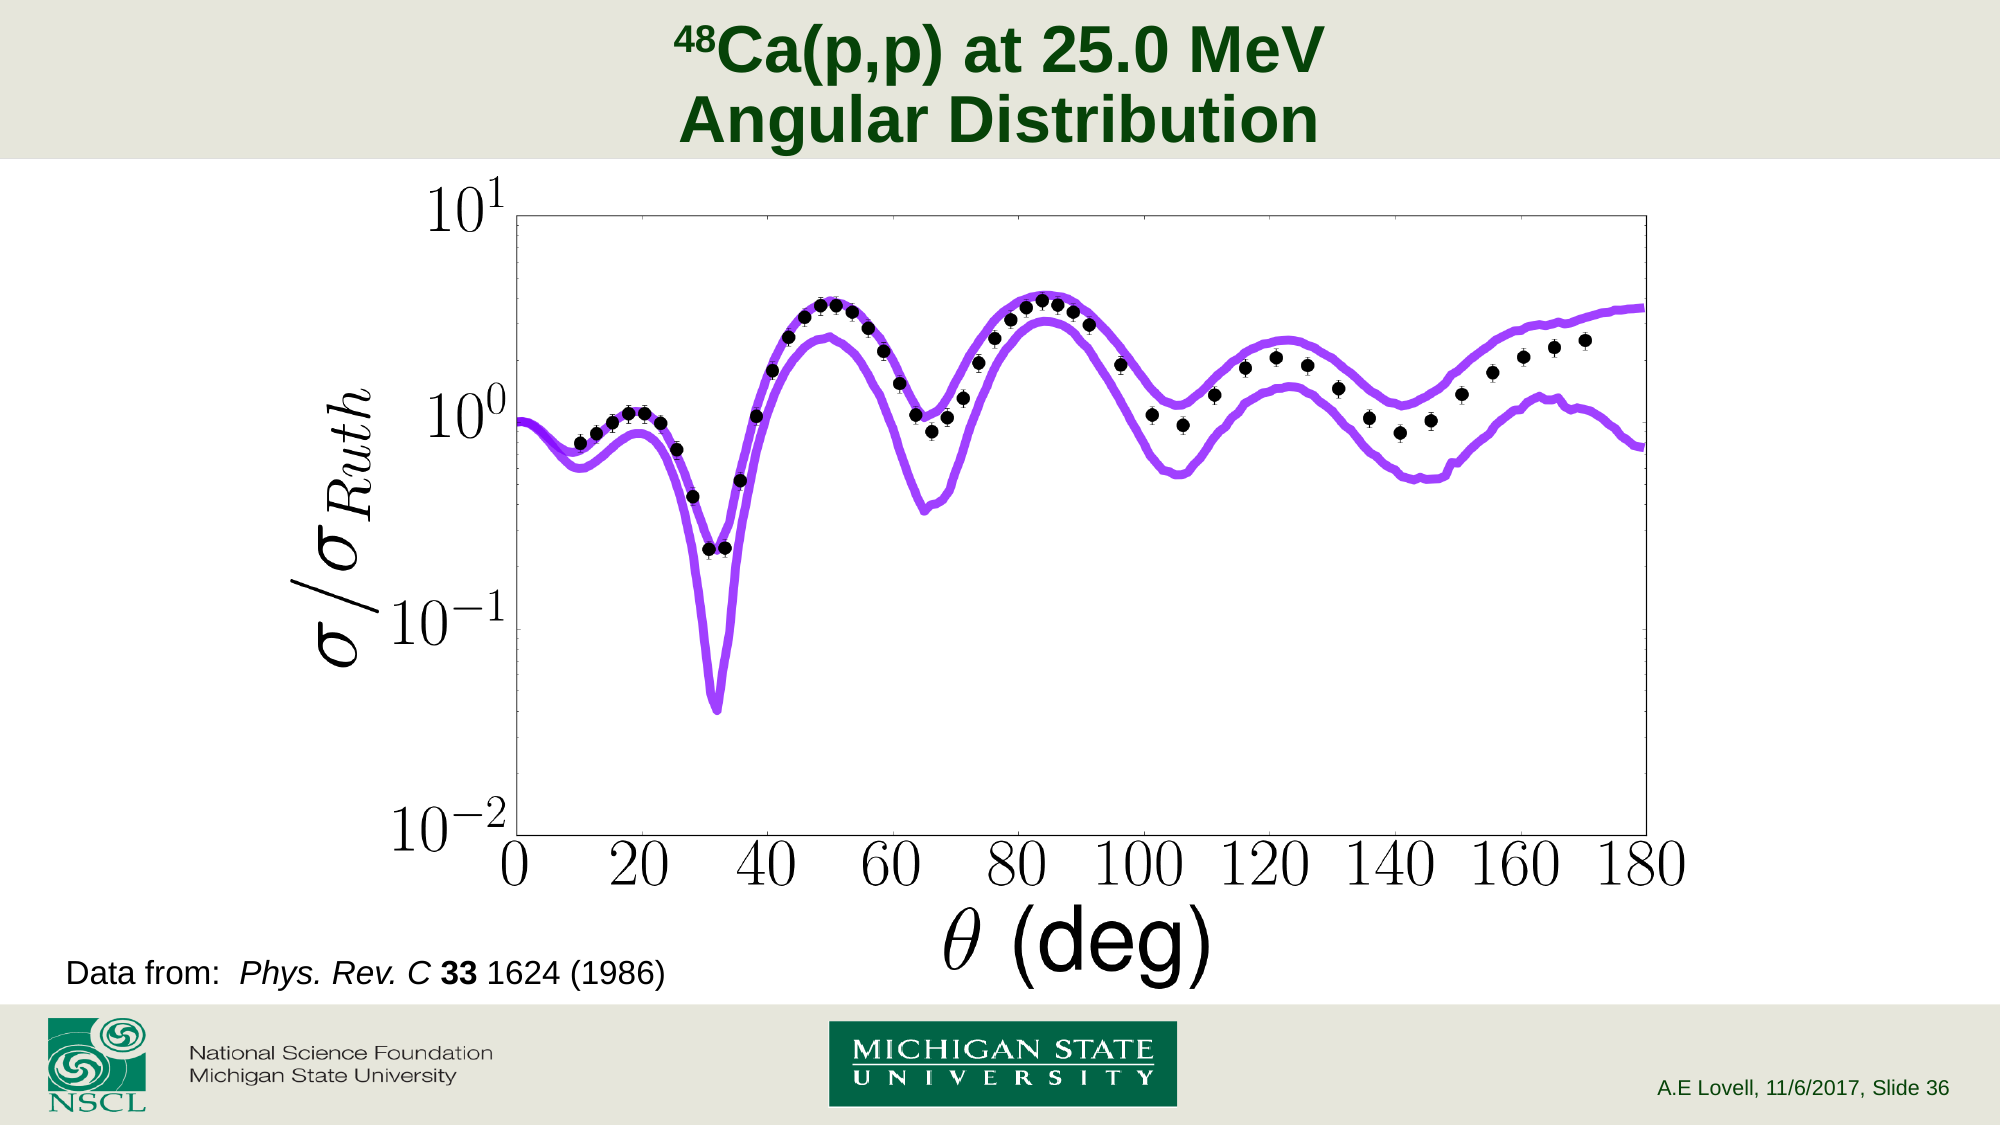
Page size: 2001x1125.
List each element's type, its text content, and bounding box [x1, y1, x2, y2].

picture [0, 0, 2000, 1125]
title 48Ca(p,p) at 25.0 MeV Angular Distribution [95, 12, 1905, 162]
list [193, 174, 1807, 1000]
text_box Data from: Phys. Rev. C 33 1624 (1986) [50, 944, 189, 999]
